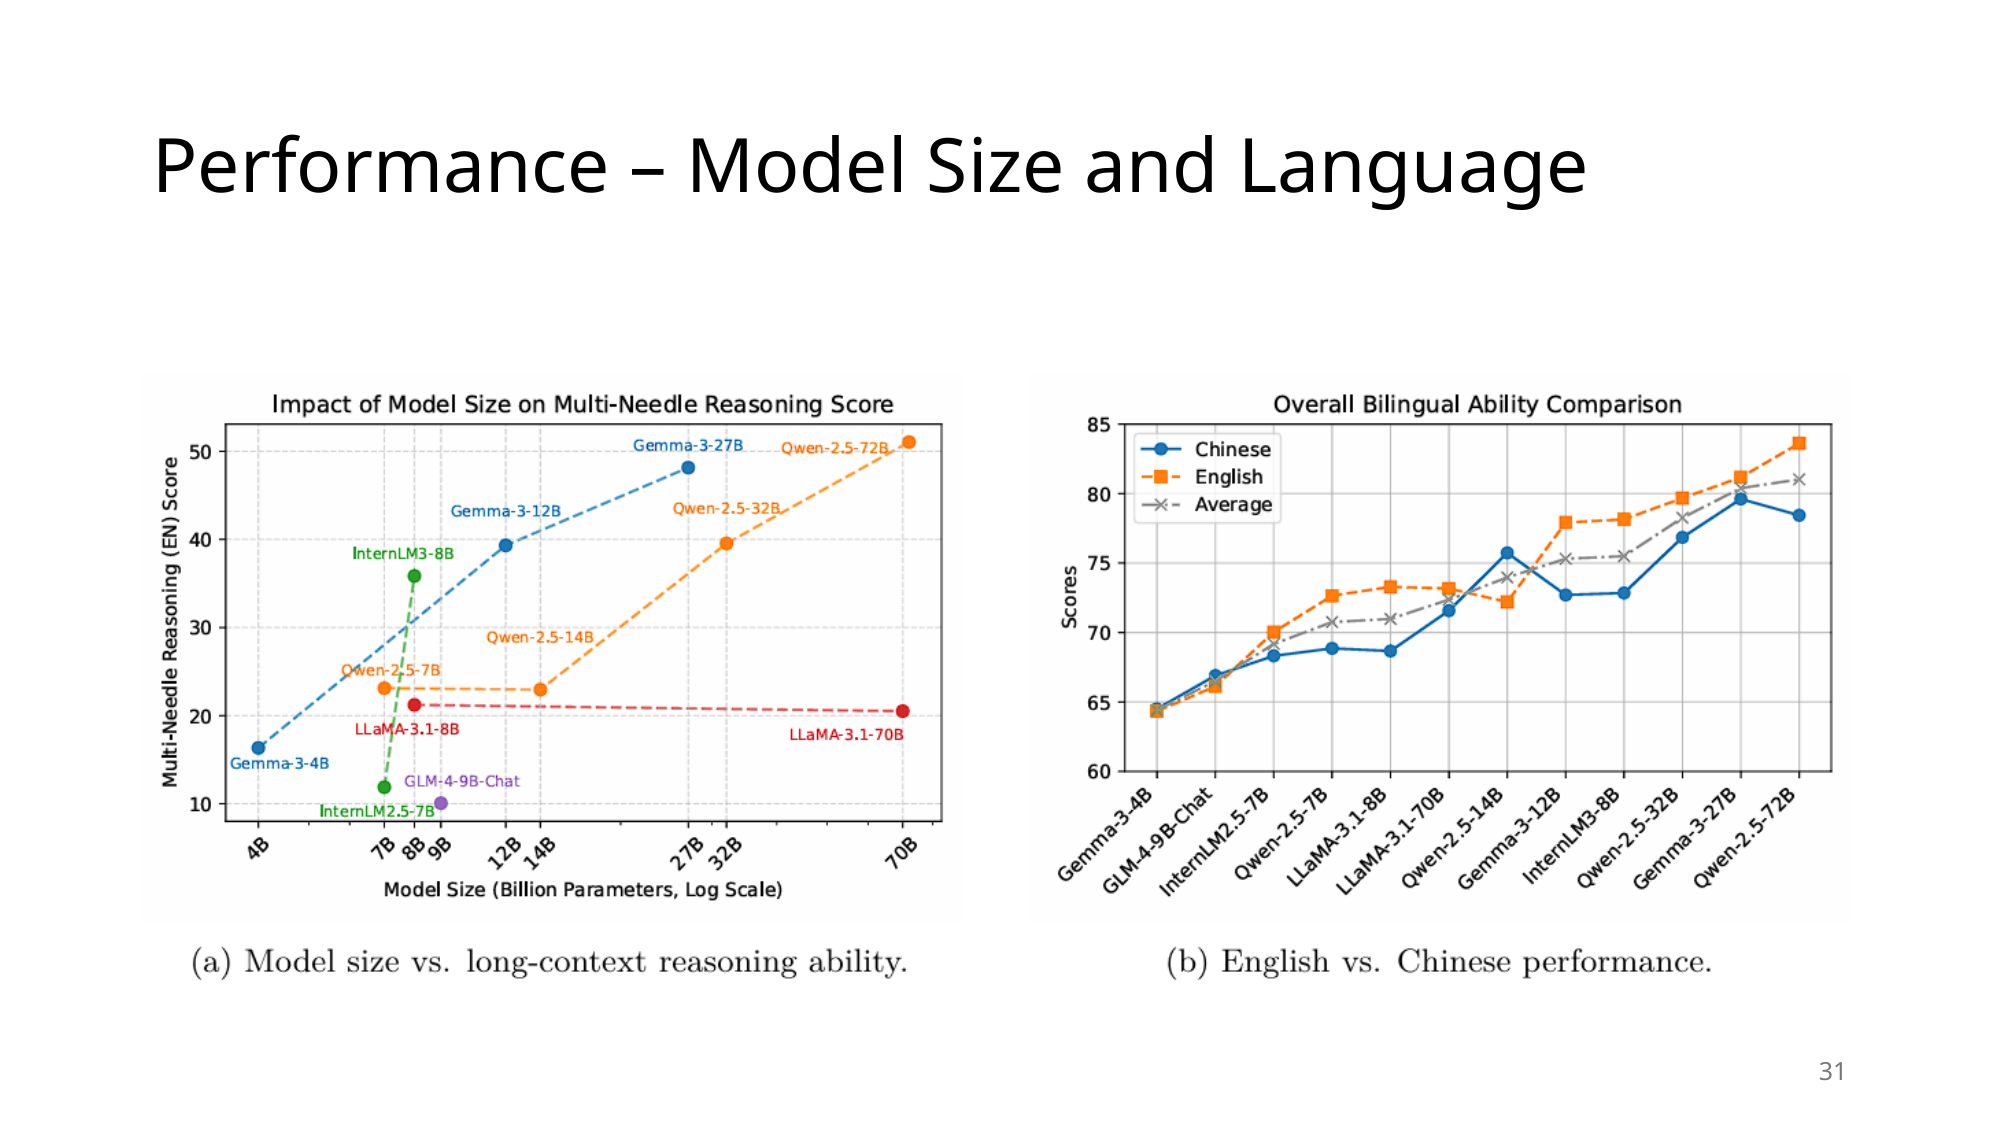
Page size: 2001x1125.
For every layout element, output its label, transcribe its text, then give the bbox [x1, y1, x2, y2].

slide_number 31 [1412, 1042, 1863, 1103]
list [136, 310, 1863, 1003]
title Performance – Model Size and Language [137, 59, 1863, 278]
